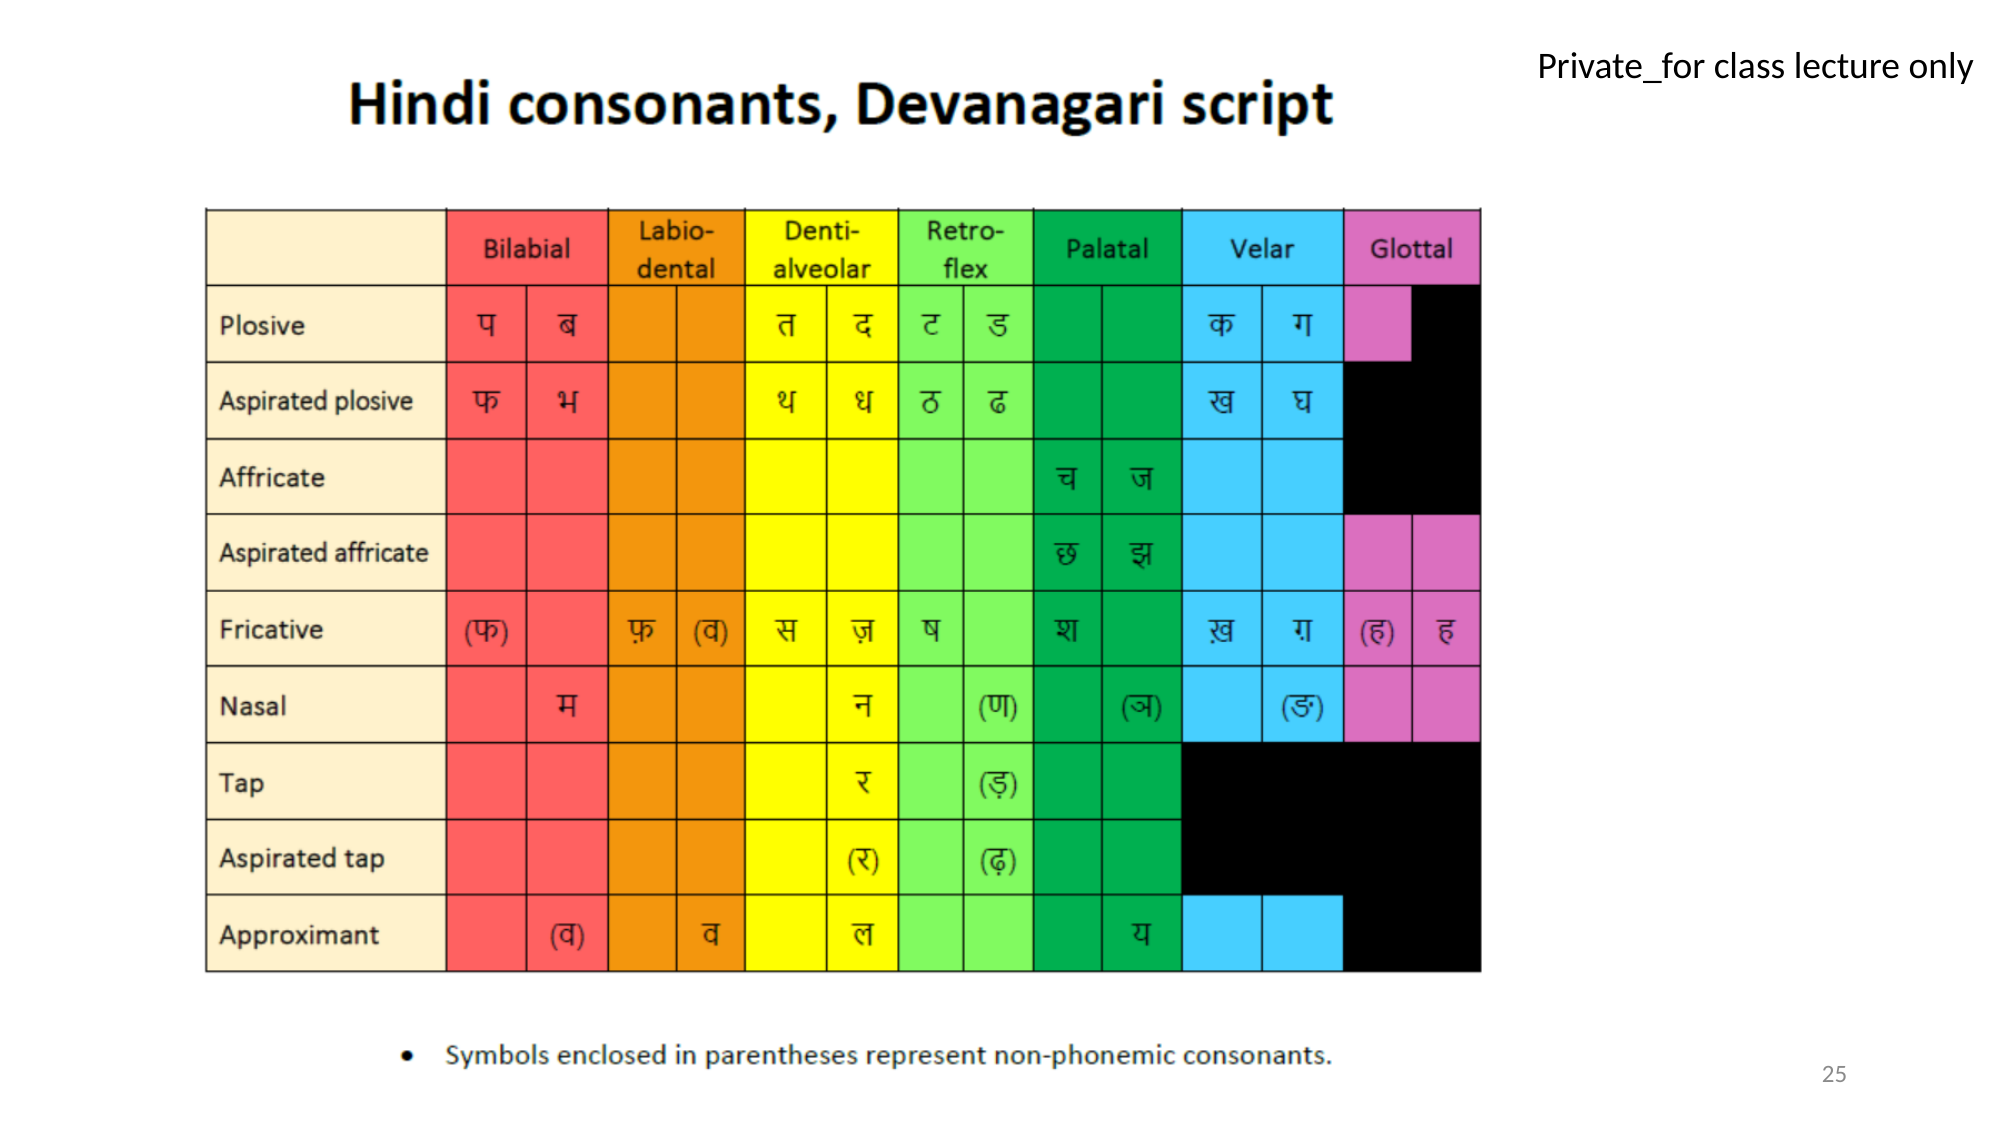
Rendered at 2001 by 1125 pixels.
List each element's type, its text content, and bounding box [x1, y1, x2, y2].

slide_number 25 [1412, 1042, 1863, 1103]
picture [171, 57, 1502, 1078]
